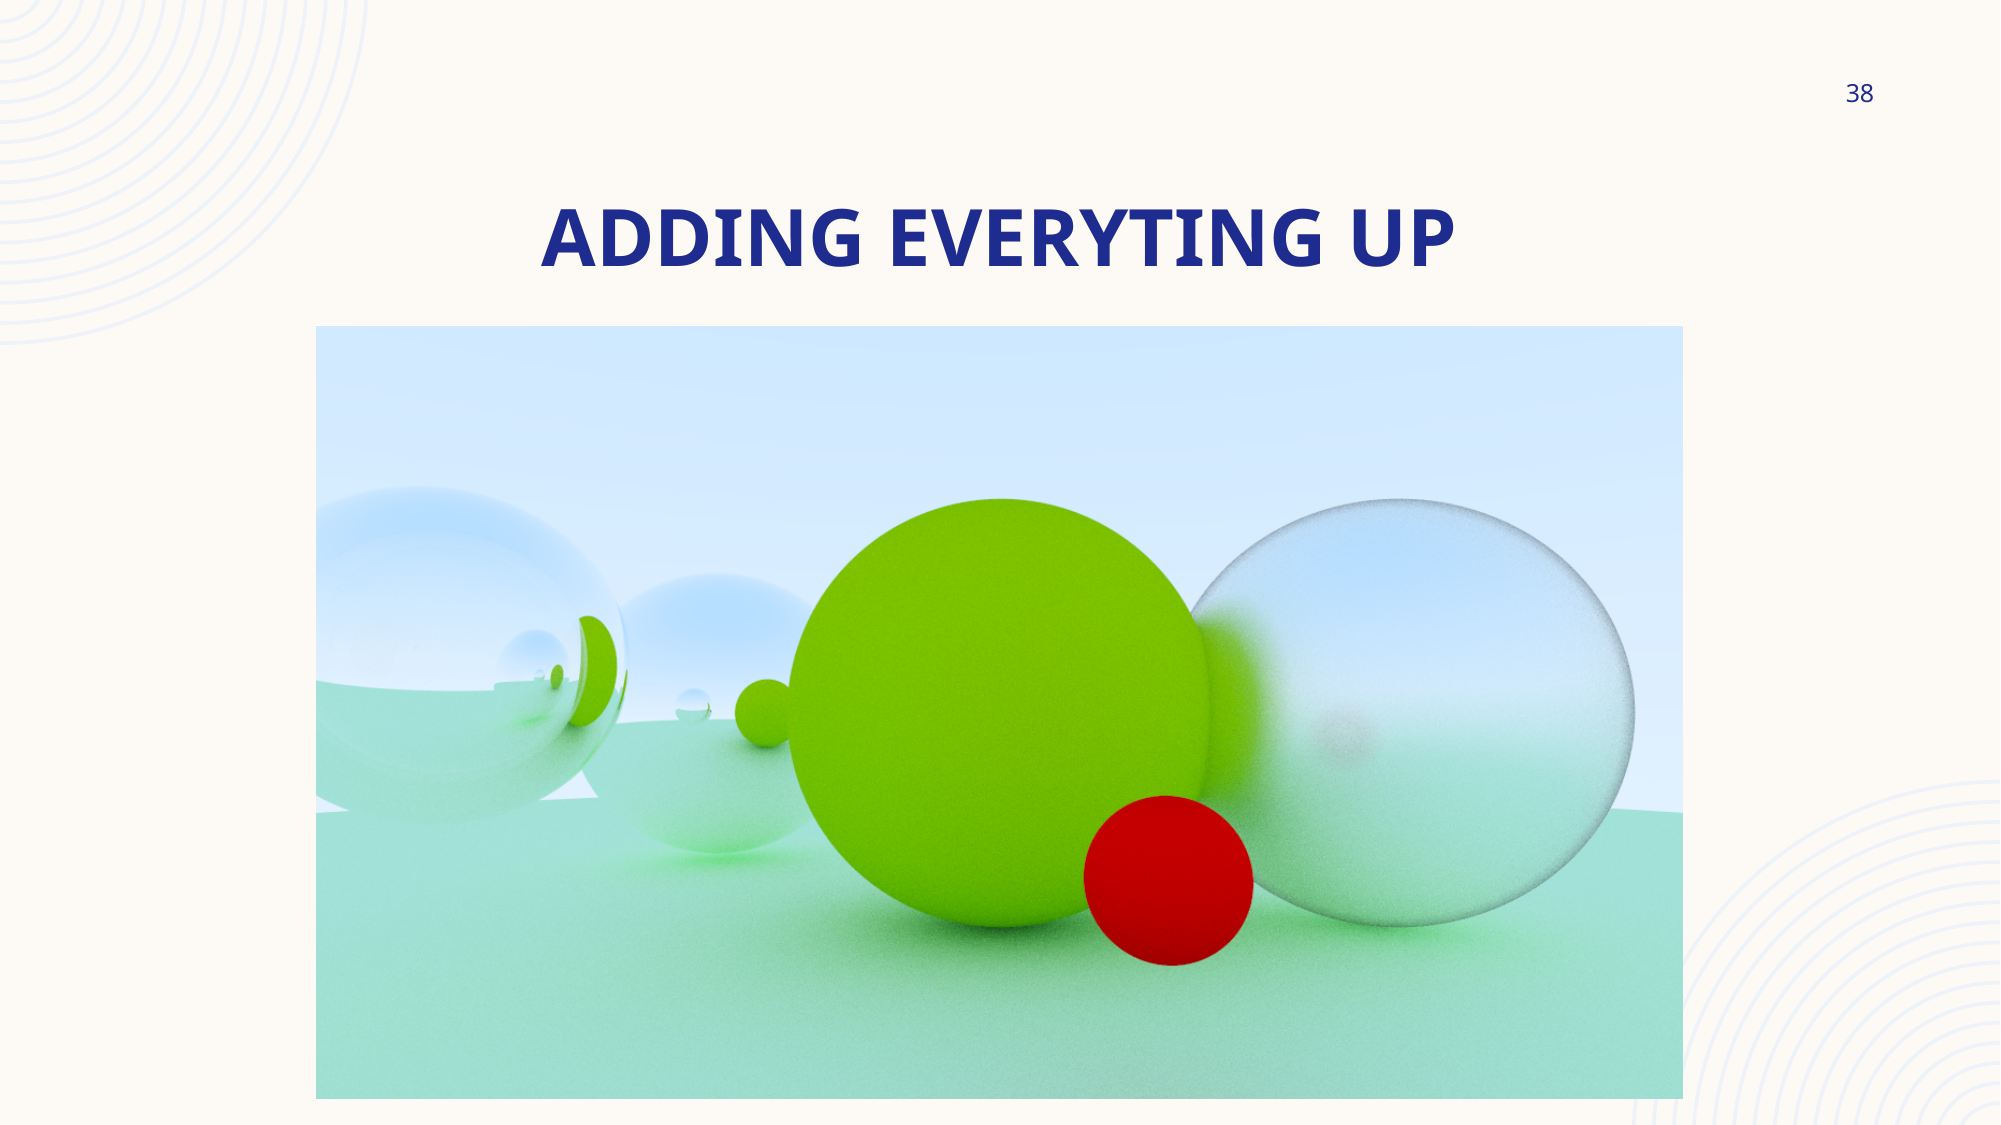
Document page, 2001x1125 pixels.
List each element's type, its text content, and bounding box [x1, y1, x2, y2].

title ADDING EVERYTING UP [124, 120, 1875, 344]
picture [316, 325, 1683, 1099]
slide_number 38 [1712, 75, 1875, 116]
